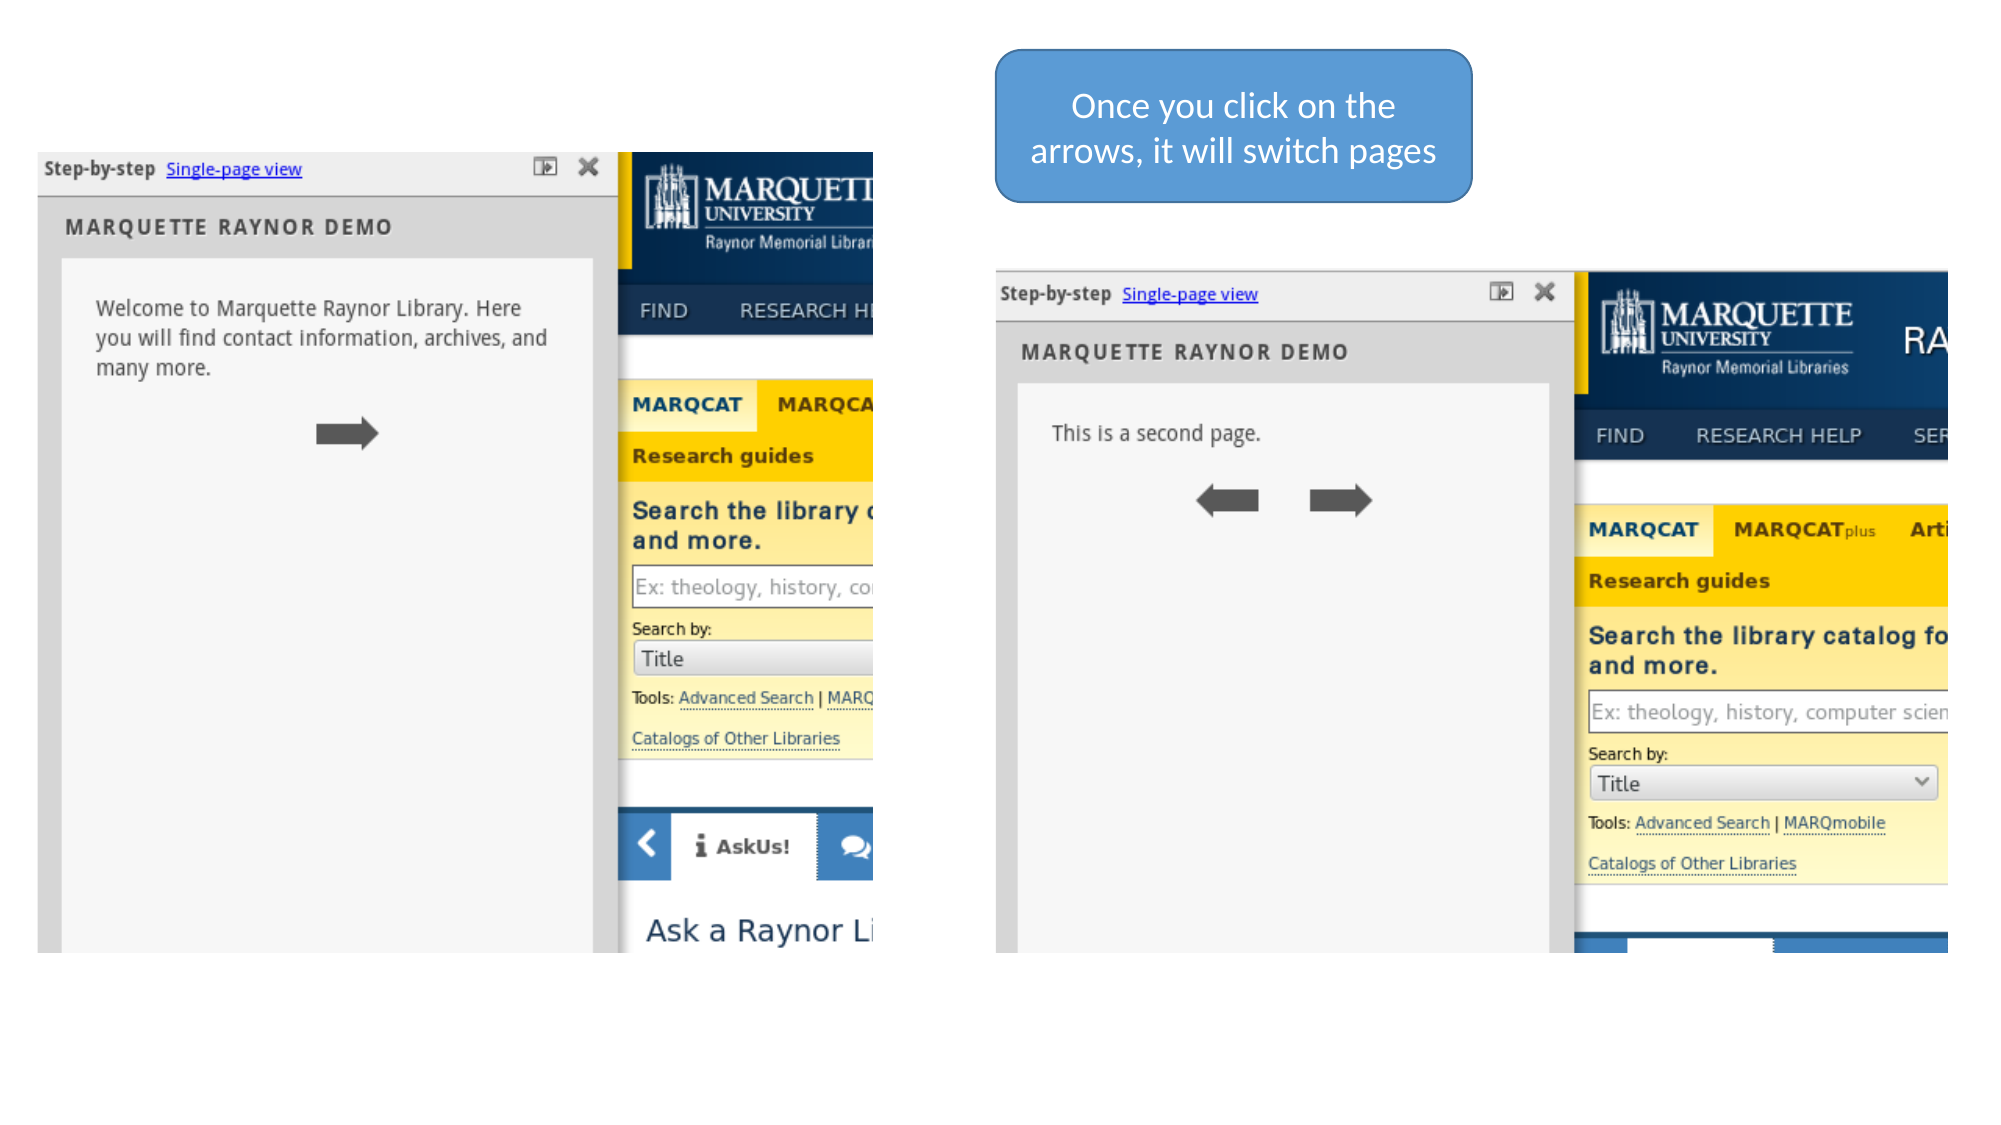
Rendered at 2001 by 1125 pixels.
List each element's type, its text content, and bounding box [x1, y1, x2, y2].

picture [995, 268, 1948, 953]
picture [37, 152, 873, 953]
text_box Once you click on the arrows, it will switch pages [994, 48, 1473, 204]
